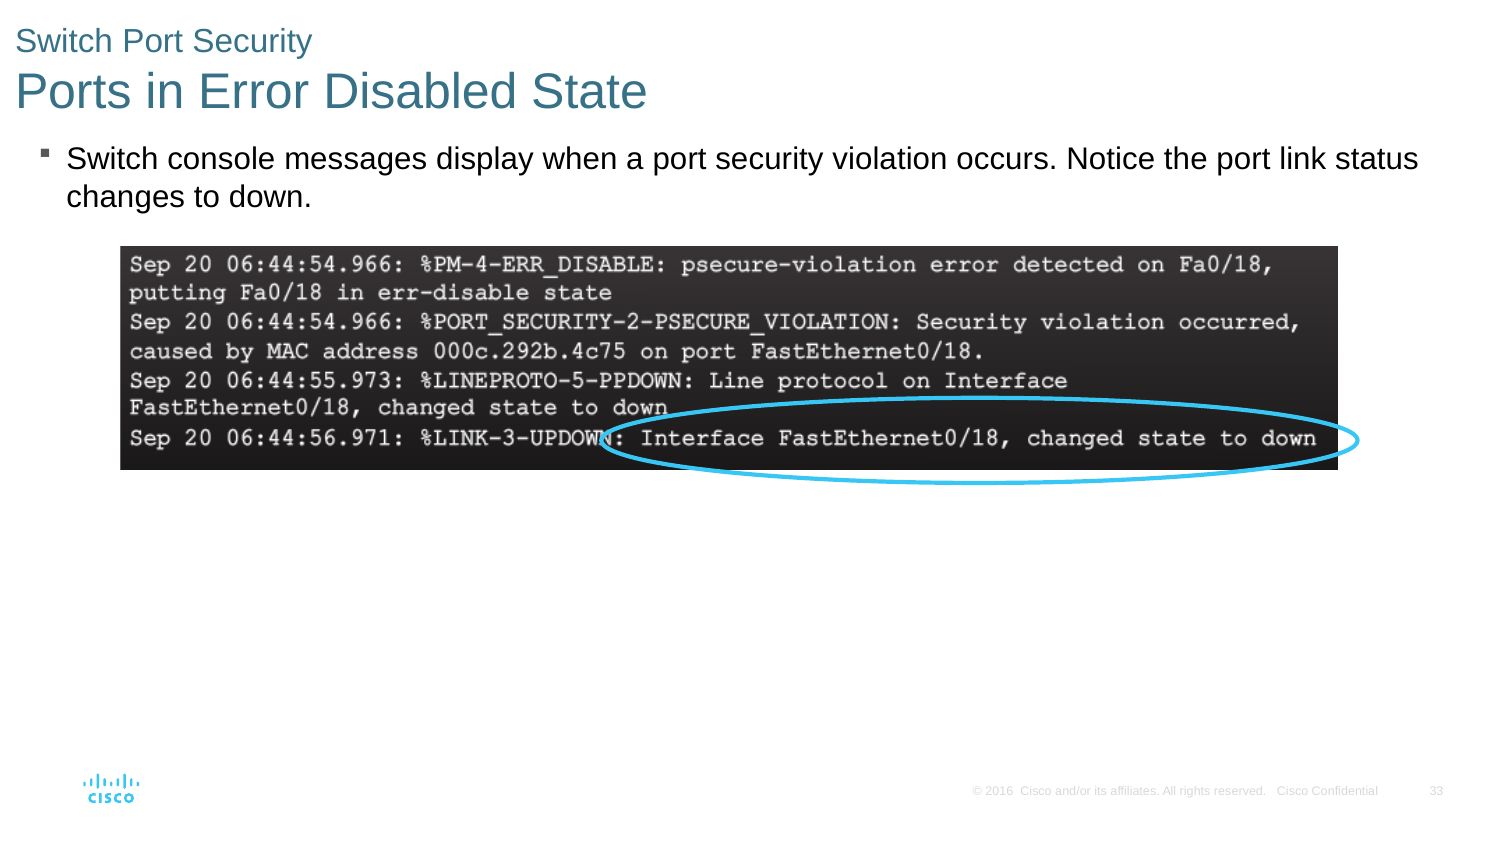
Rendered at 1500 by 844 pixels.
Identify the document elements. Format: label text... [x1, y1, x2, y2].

text_box [771, 478, 1188, 486]
title Switch Port Security Ports in Error Disabled State [0, 6, 1500, 131]
picture [119, 246, 1338, 470]
list Switch console messages display when a port security violation occurs. Notice the port link status changes to down. [23, 131, 1476, 813]
text_box [1342, 426, 1360, 455]
